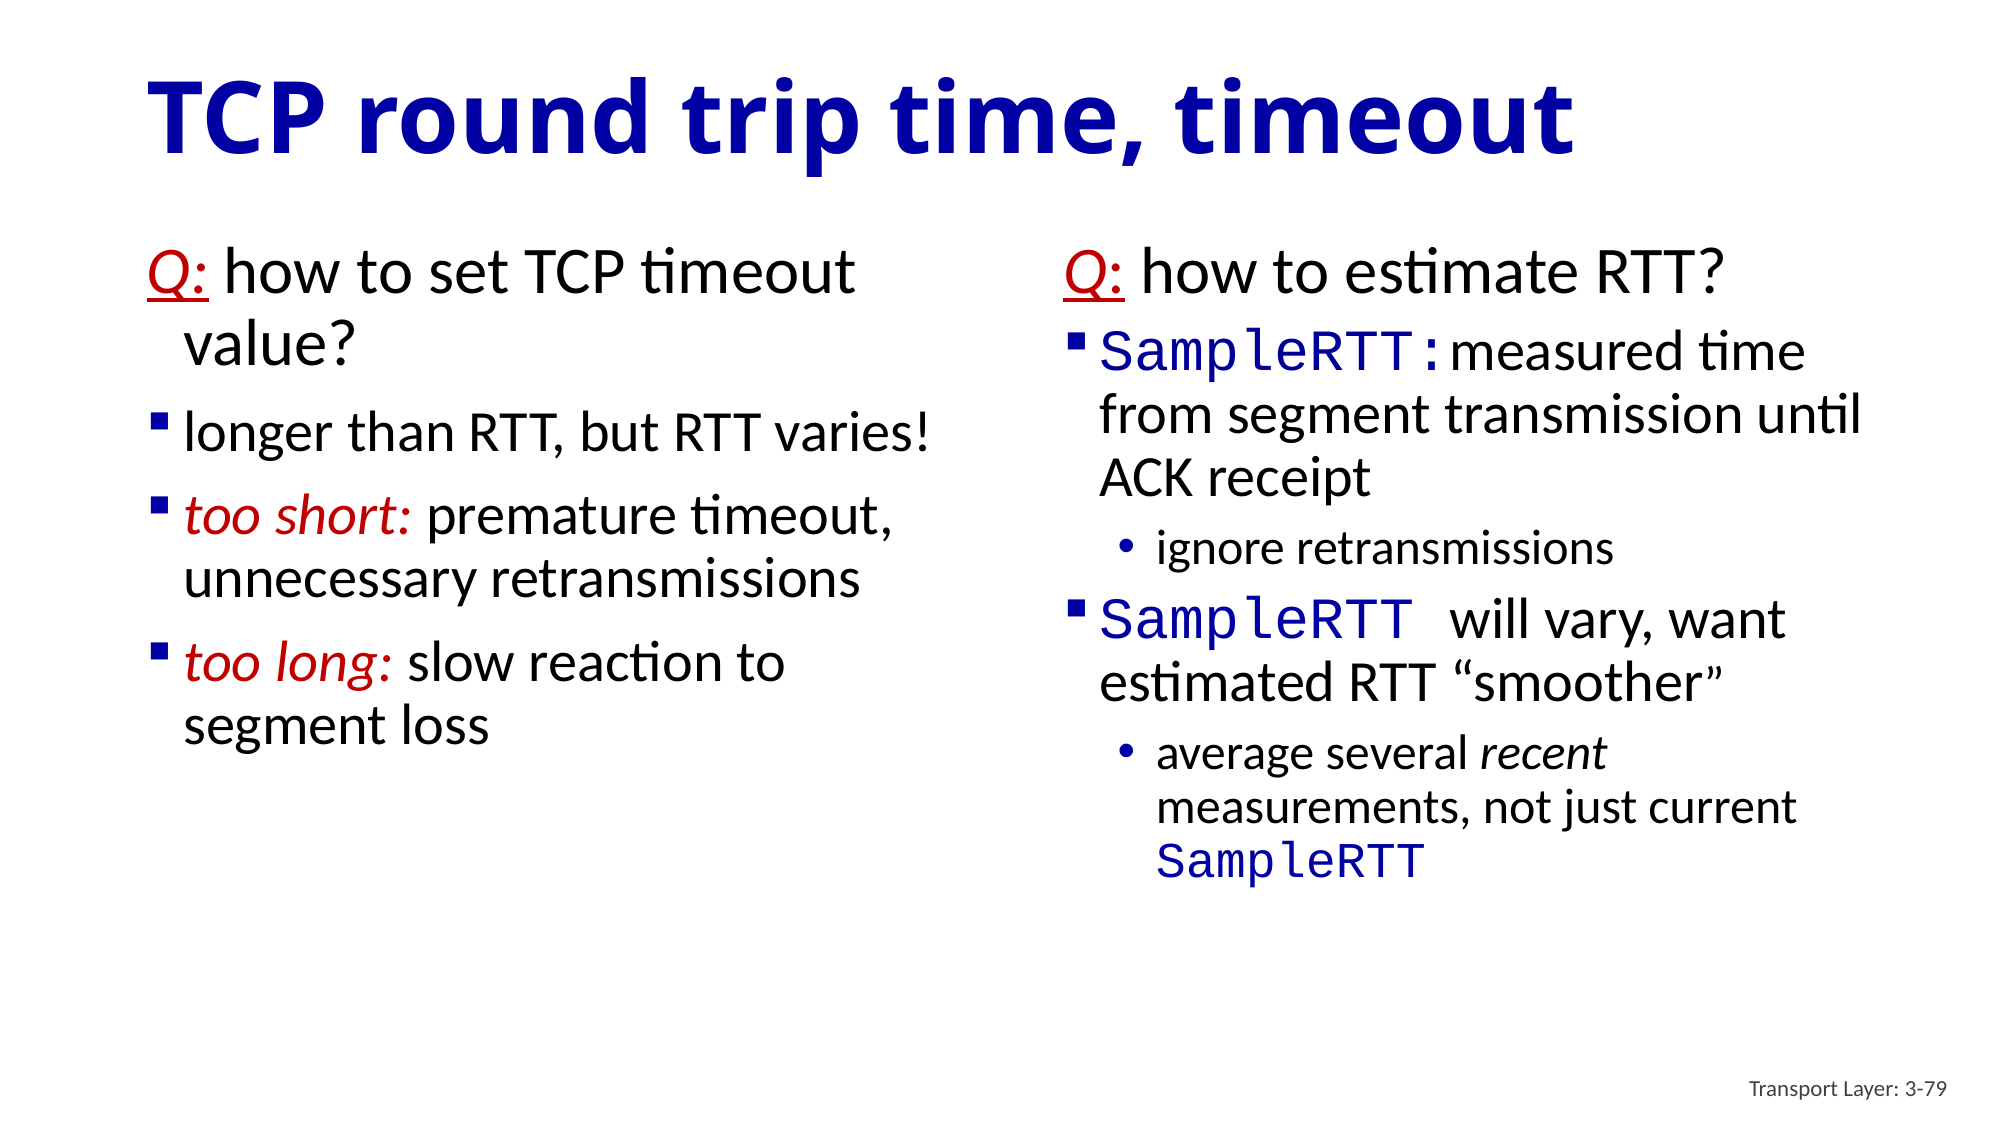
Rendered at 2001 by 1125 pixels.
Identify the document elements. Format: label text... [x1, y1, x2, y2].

text_box Q: how to estimate RTT? SampleRTT:measured time from segment transmission until ACK receipt ignore retransmissions SampleRTT will vary, want estimated RTT “smoother” average several recent measurements, not just current SampleRTT [1026, 228, 1940, 991]
slide_number Transport Layer: 3-79 [1512, 1056, 1963, 1117]
text_box Q: how to set TCP timeout value? longer than RTT, but RTT varies! too short: premature timeout, unnecessary retransmissions too long: slow reaction to segment loss [110, 228, 966, 991]
title TCP round trip time, timeout [131, 47, 2000, 195]
